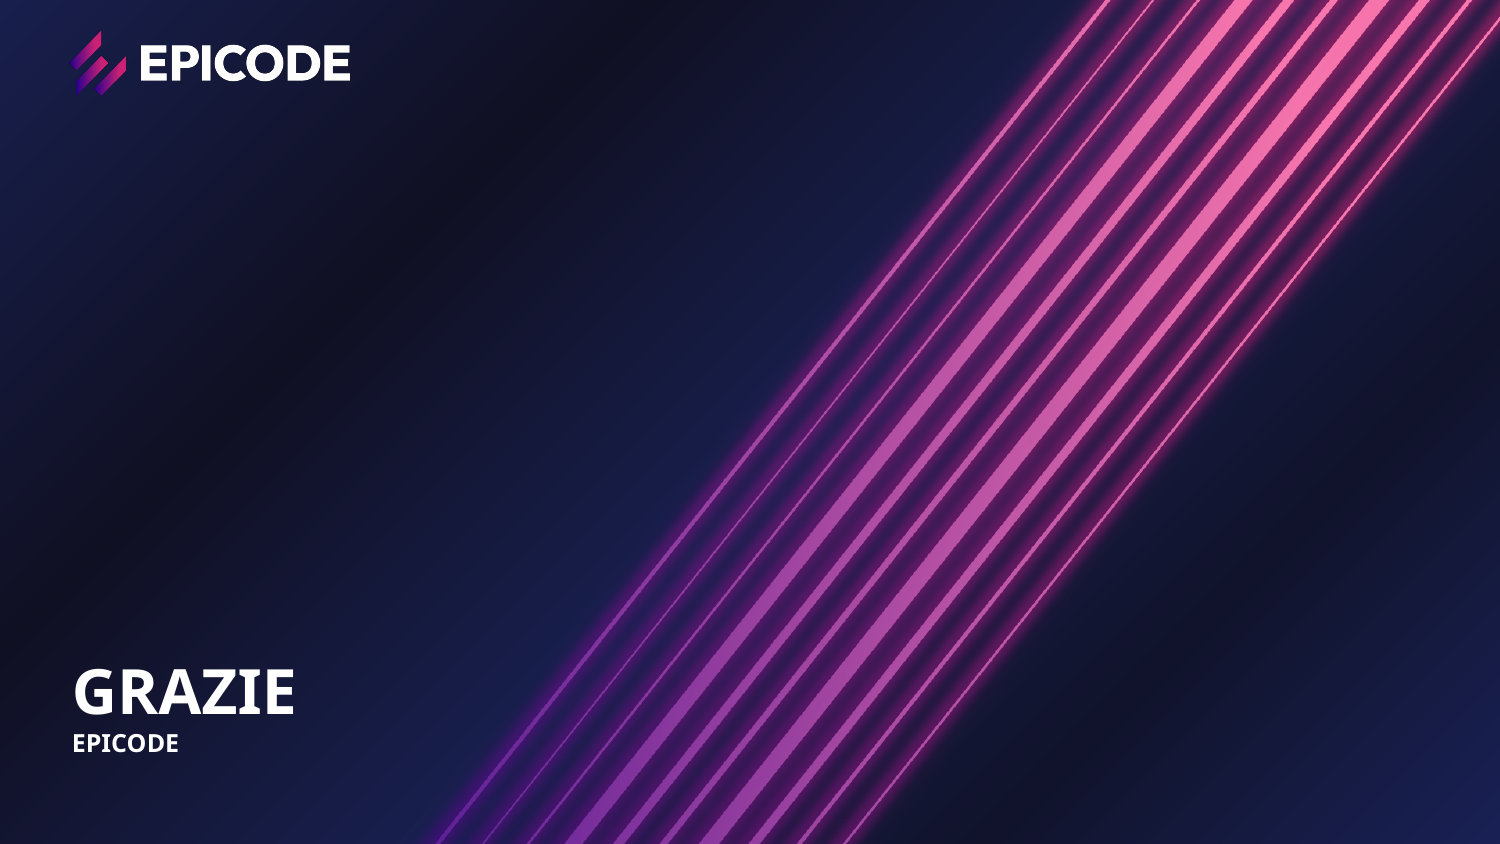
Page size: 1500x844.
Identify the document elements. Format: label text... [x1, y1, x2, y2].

title GRAZIE EPICODE [56, 637, 661, 810]
picture [0, 0, 1500, 844]
